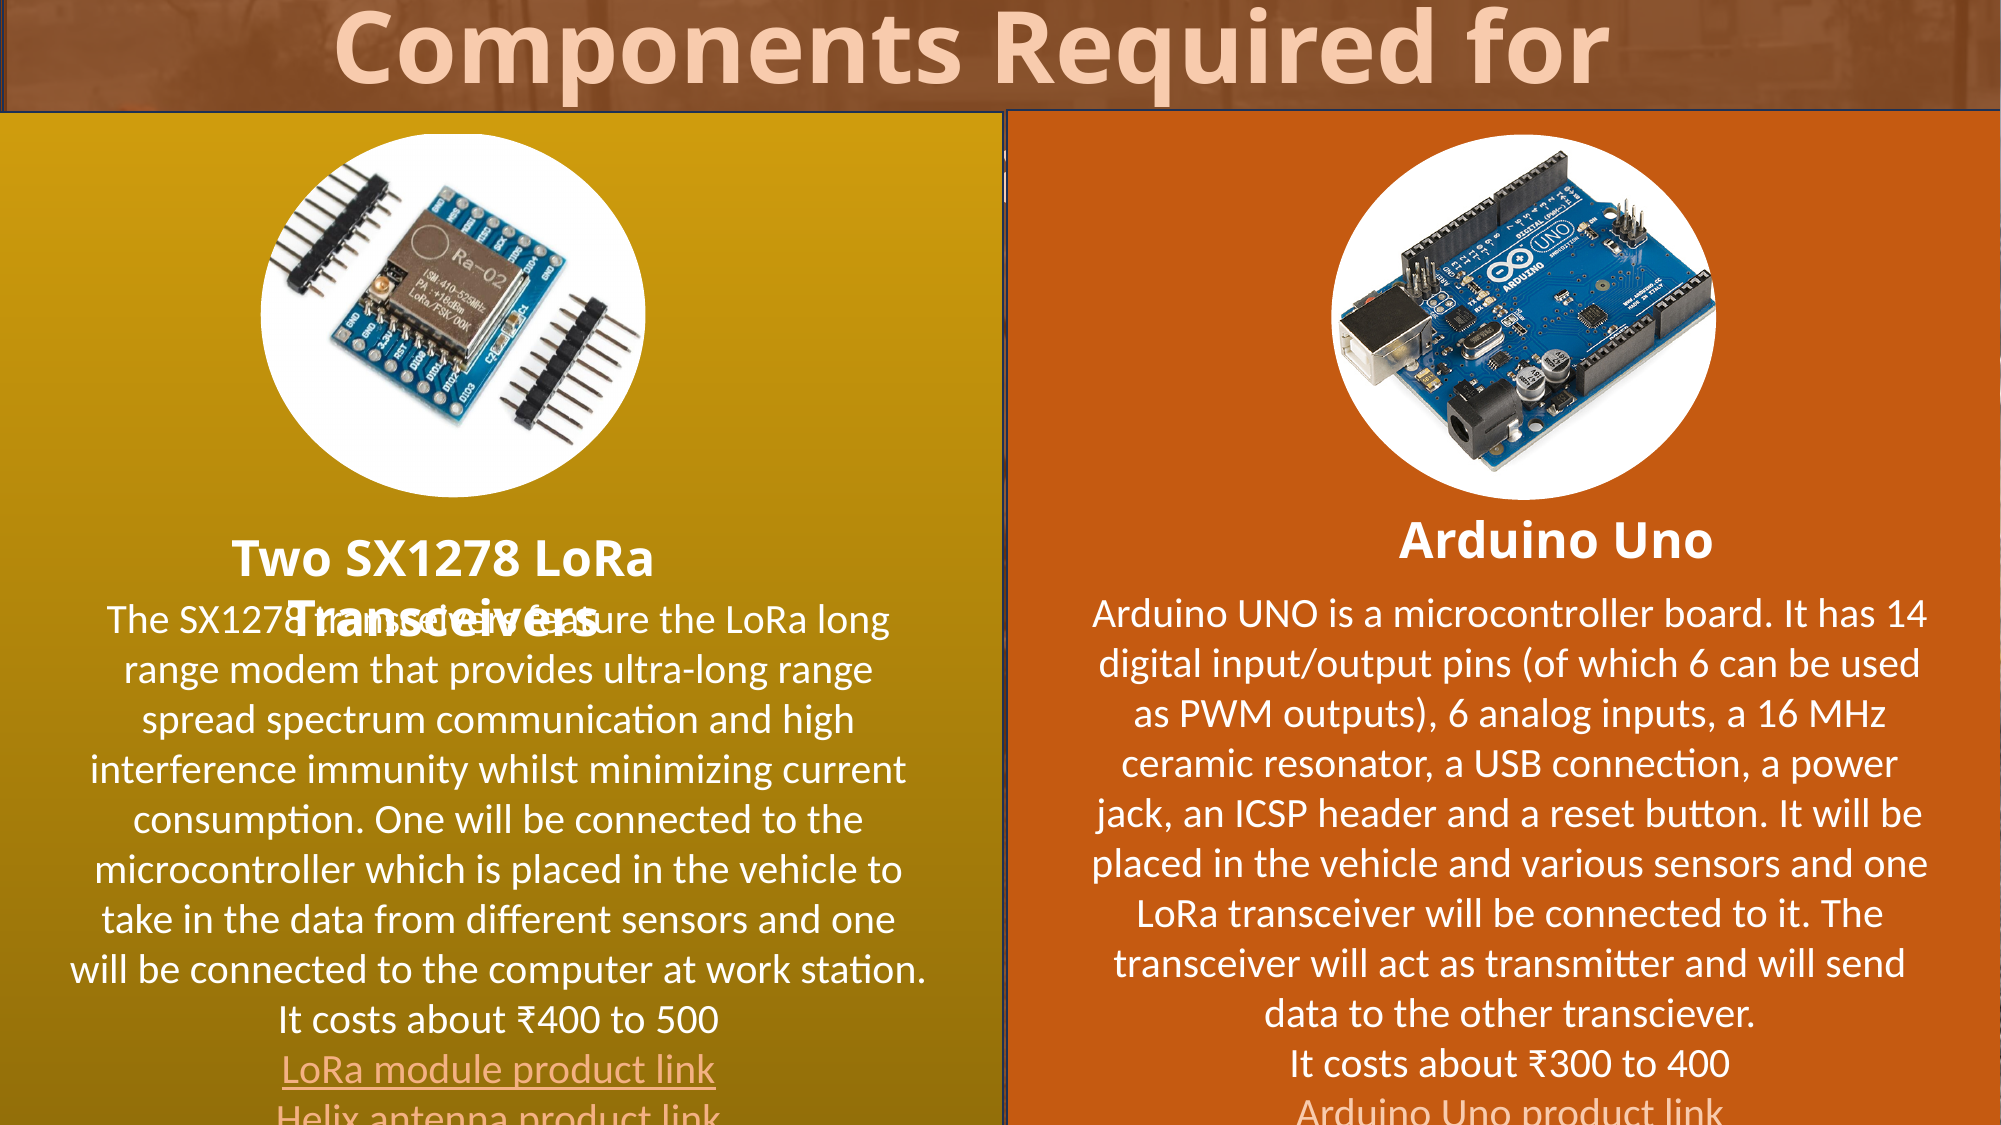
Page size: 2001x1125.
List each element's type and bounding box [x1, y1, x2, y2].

picture [1331, 134, 1717, 500]
text_box [3, 0, 2000, 1125]
picture [260, 134, 646, 498]
